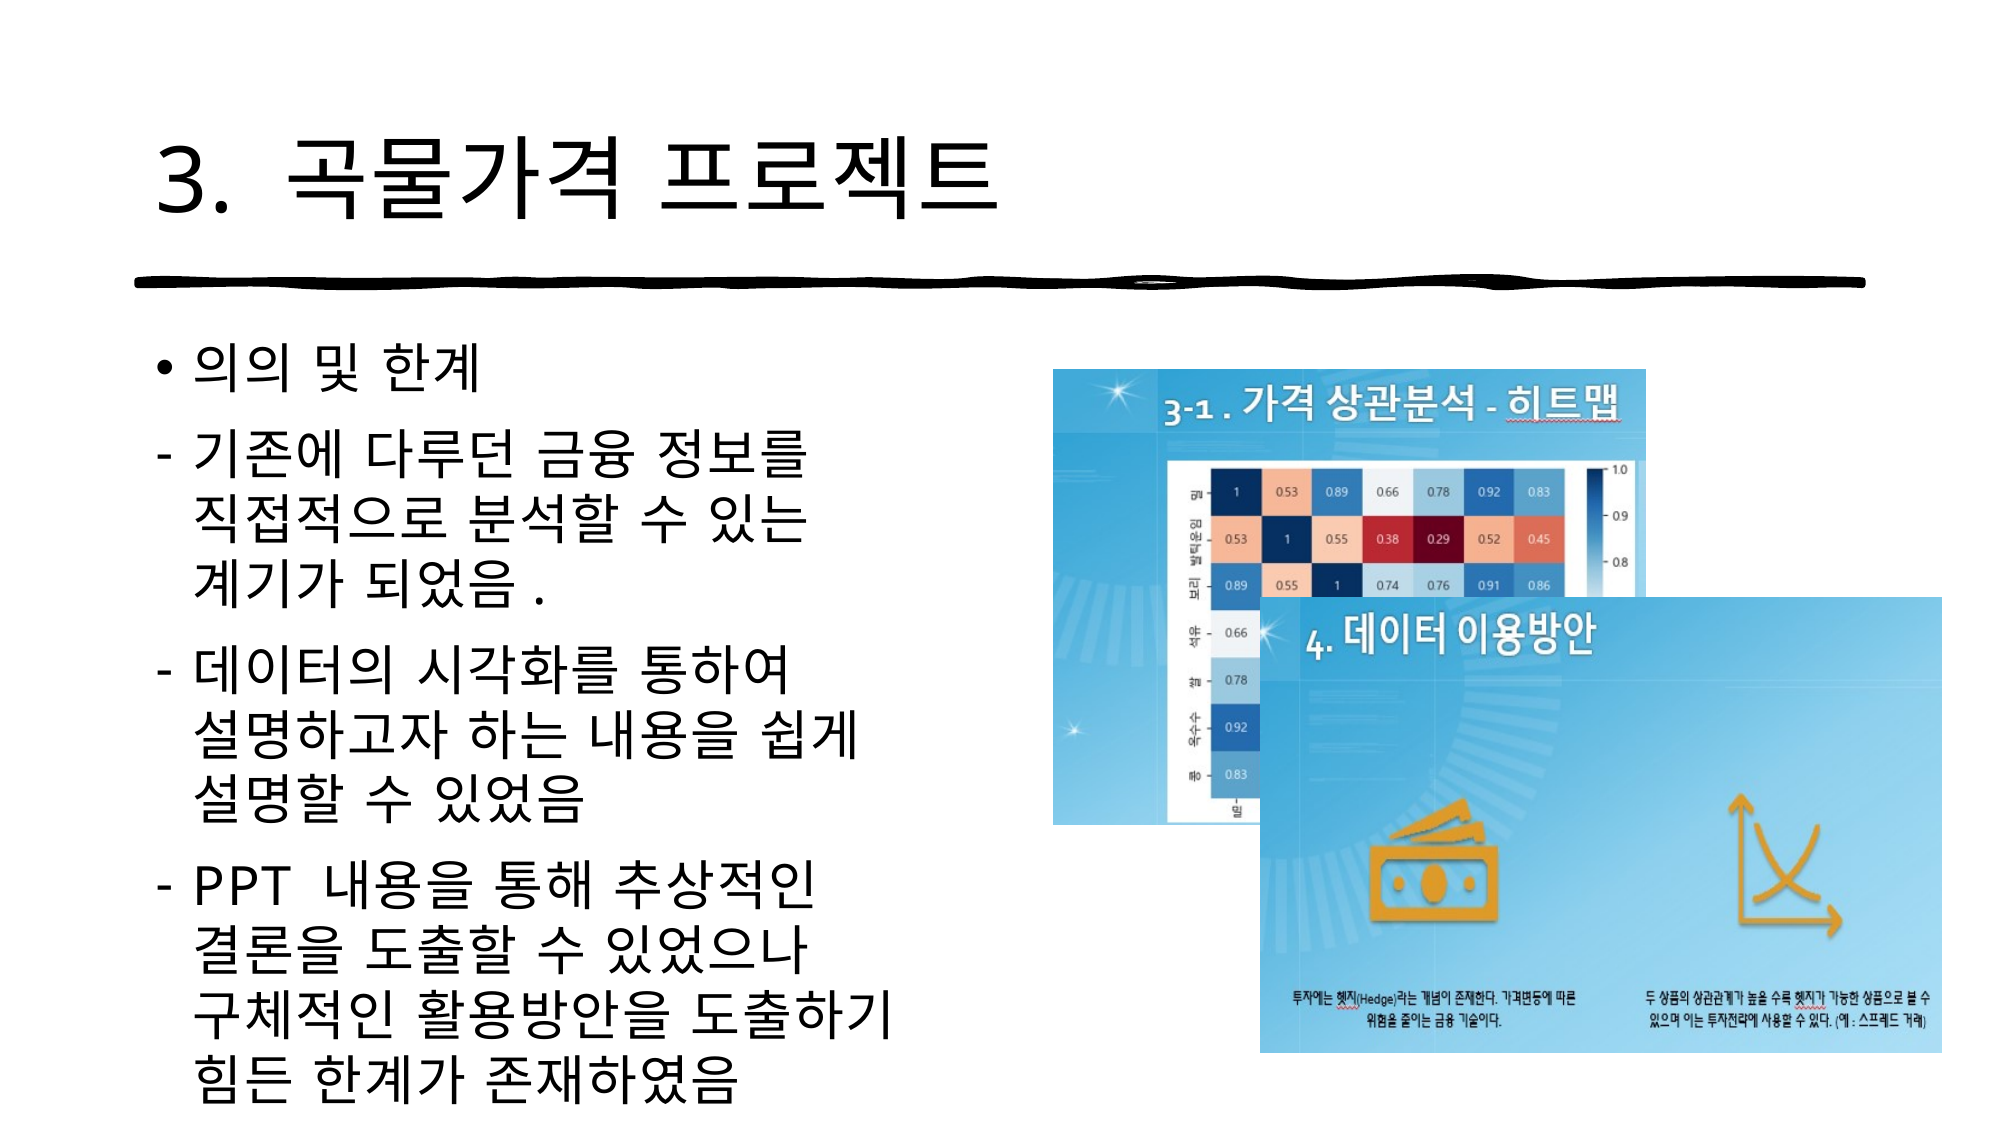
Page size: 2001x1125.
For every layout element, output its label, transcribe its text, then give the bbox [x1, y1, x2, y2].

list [1053, 369, 1646, 825]
picture [1260, 597, 1942, 1053]
title 3. 곡물가격 프로젝트 [137, 59, 1863, 278]
list 의의 및 한계 기존에 다루던 금융 정보를 직접적으로 분석할 수 있는 계기가 되었음. 데이터의 시각화를 통하여 설명하고자 하는 내용을 쉽게 설명할 수 있었음 PPT 내용을 통해 추상적인 결론을 도출할 수 있었으나 구체적인 활용방안을 도출하기 힘든 한계가 존재하였음 [137, 316, 988, 1014]
